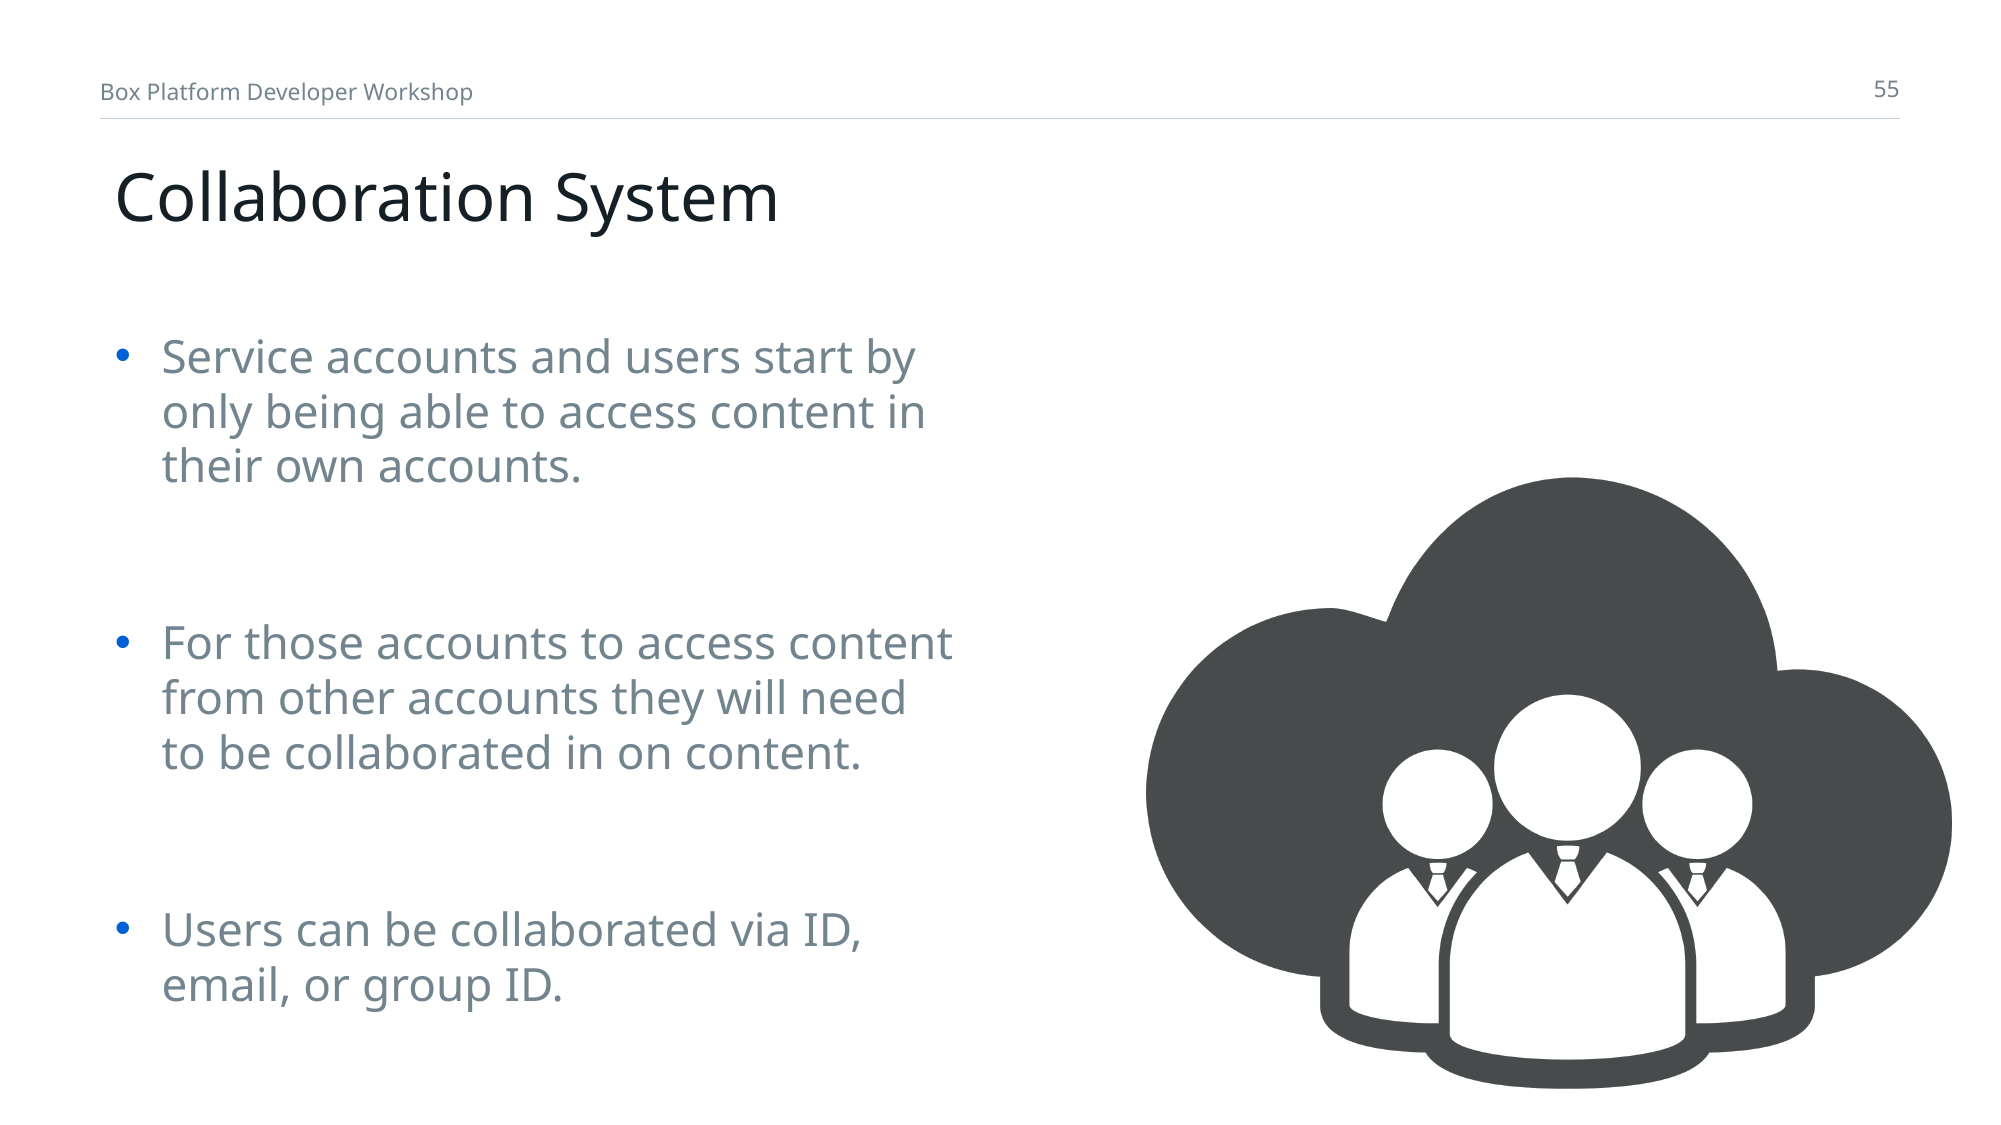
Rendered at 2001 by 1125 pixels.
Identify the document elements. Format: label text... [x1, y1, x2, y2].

picture [1146, 476, 1952, 1089]
text_box Service accounts and users start by only being able to access content in their own accounts. For those accounts to access content from other accounts they will need to be collaborated in on content. Users can be collaborated via ID, email, or group ID. [99, 319, 969, 1125]
text_box Collaboration System [99, 147, 993, 237]
